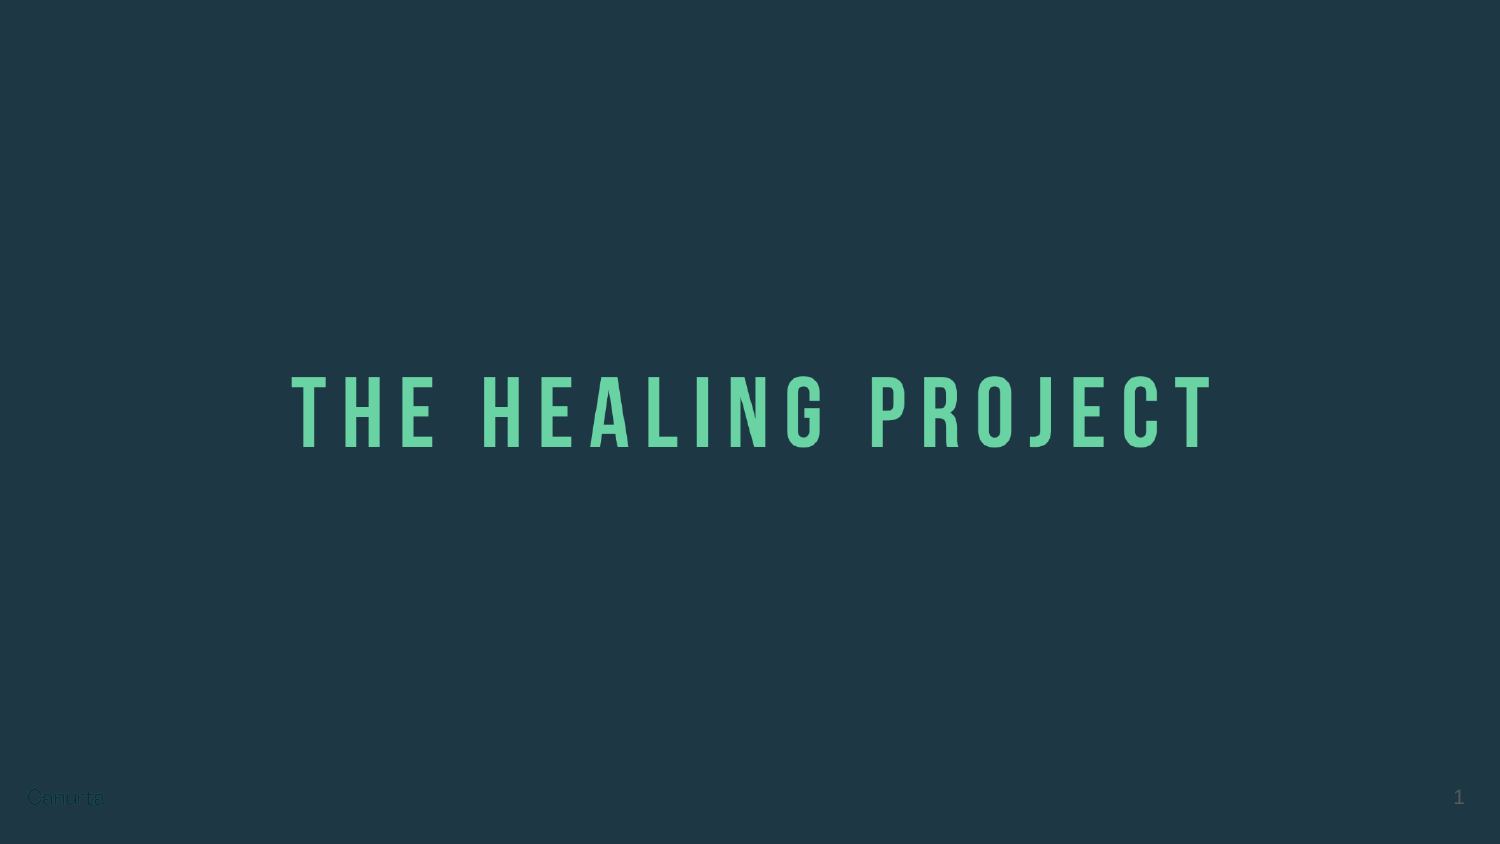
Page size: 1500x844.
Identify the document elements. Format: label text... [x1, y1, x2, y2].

picture [28, 789, 105, 805]
picture [34, 64, 1466, 780]
slide_number ‹#› [1389, 764, 1480, 830]
